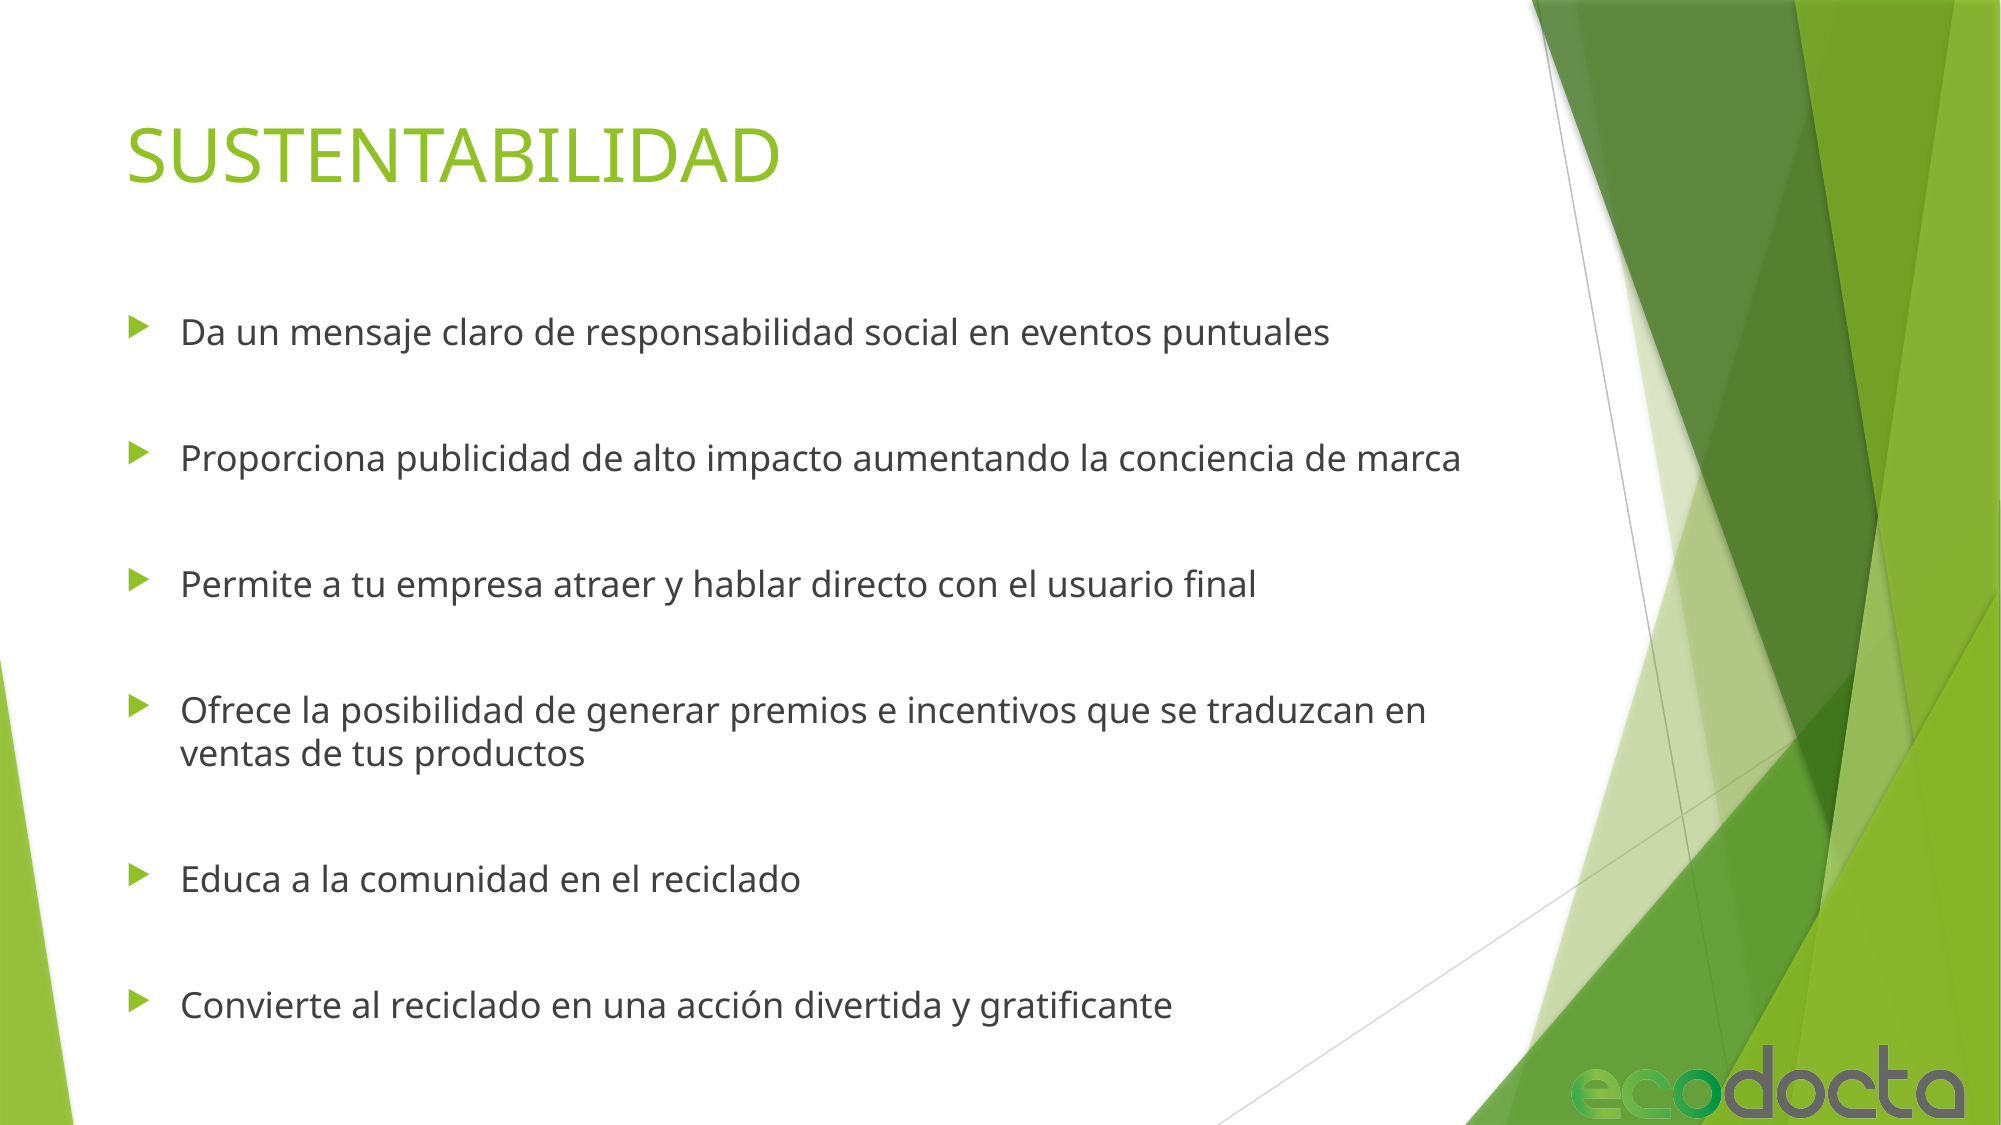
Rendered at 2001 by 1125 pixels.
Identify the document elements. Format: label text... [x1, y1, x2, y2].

list Da un mensaje claro de responsabilidad social en eventos puntuales Proporciona publicidad de alto impacto aumentando la conciencia de marca Permite a tu empresa atraer y hablar directo con el usuario final Ofrece la posibilidad de generar premios e incentivos que se traduzcan en ventas de tus productos Educa a la comunidad en el reciclado Convierte al reciclado en una acción divertida y gratificante [111, 301, 1522, 1047]
title SUSTENTABILIDAD [111, 99, 1522, 301]
picture [1551, 1023, 1985, 1125]
